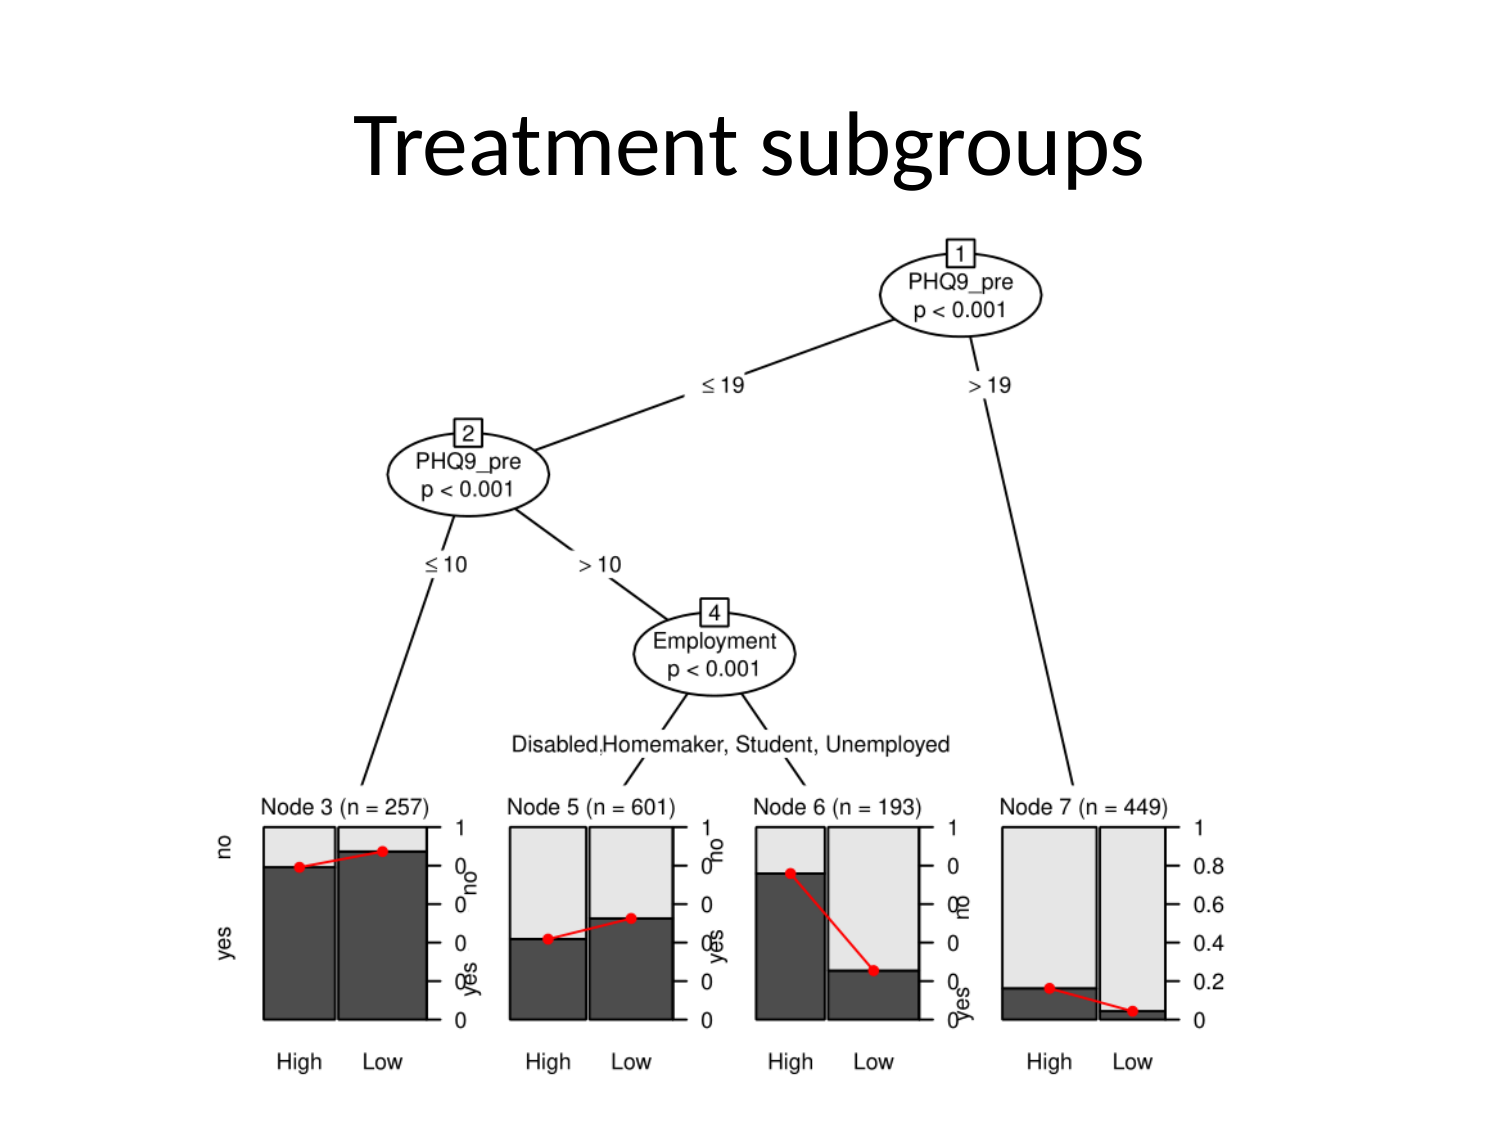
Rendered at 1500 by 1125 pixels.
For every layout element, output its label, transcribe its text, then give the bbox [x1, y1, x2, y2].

title Treatment subgroups [75, 45, 1425, 233]
picture [135, 197, 1264, 1103]
